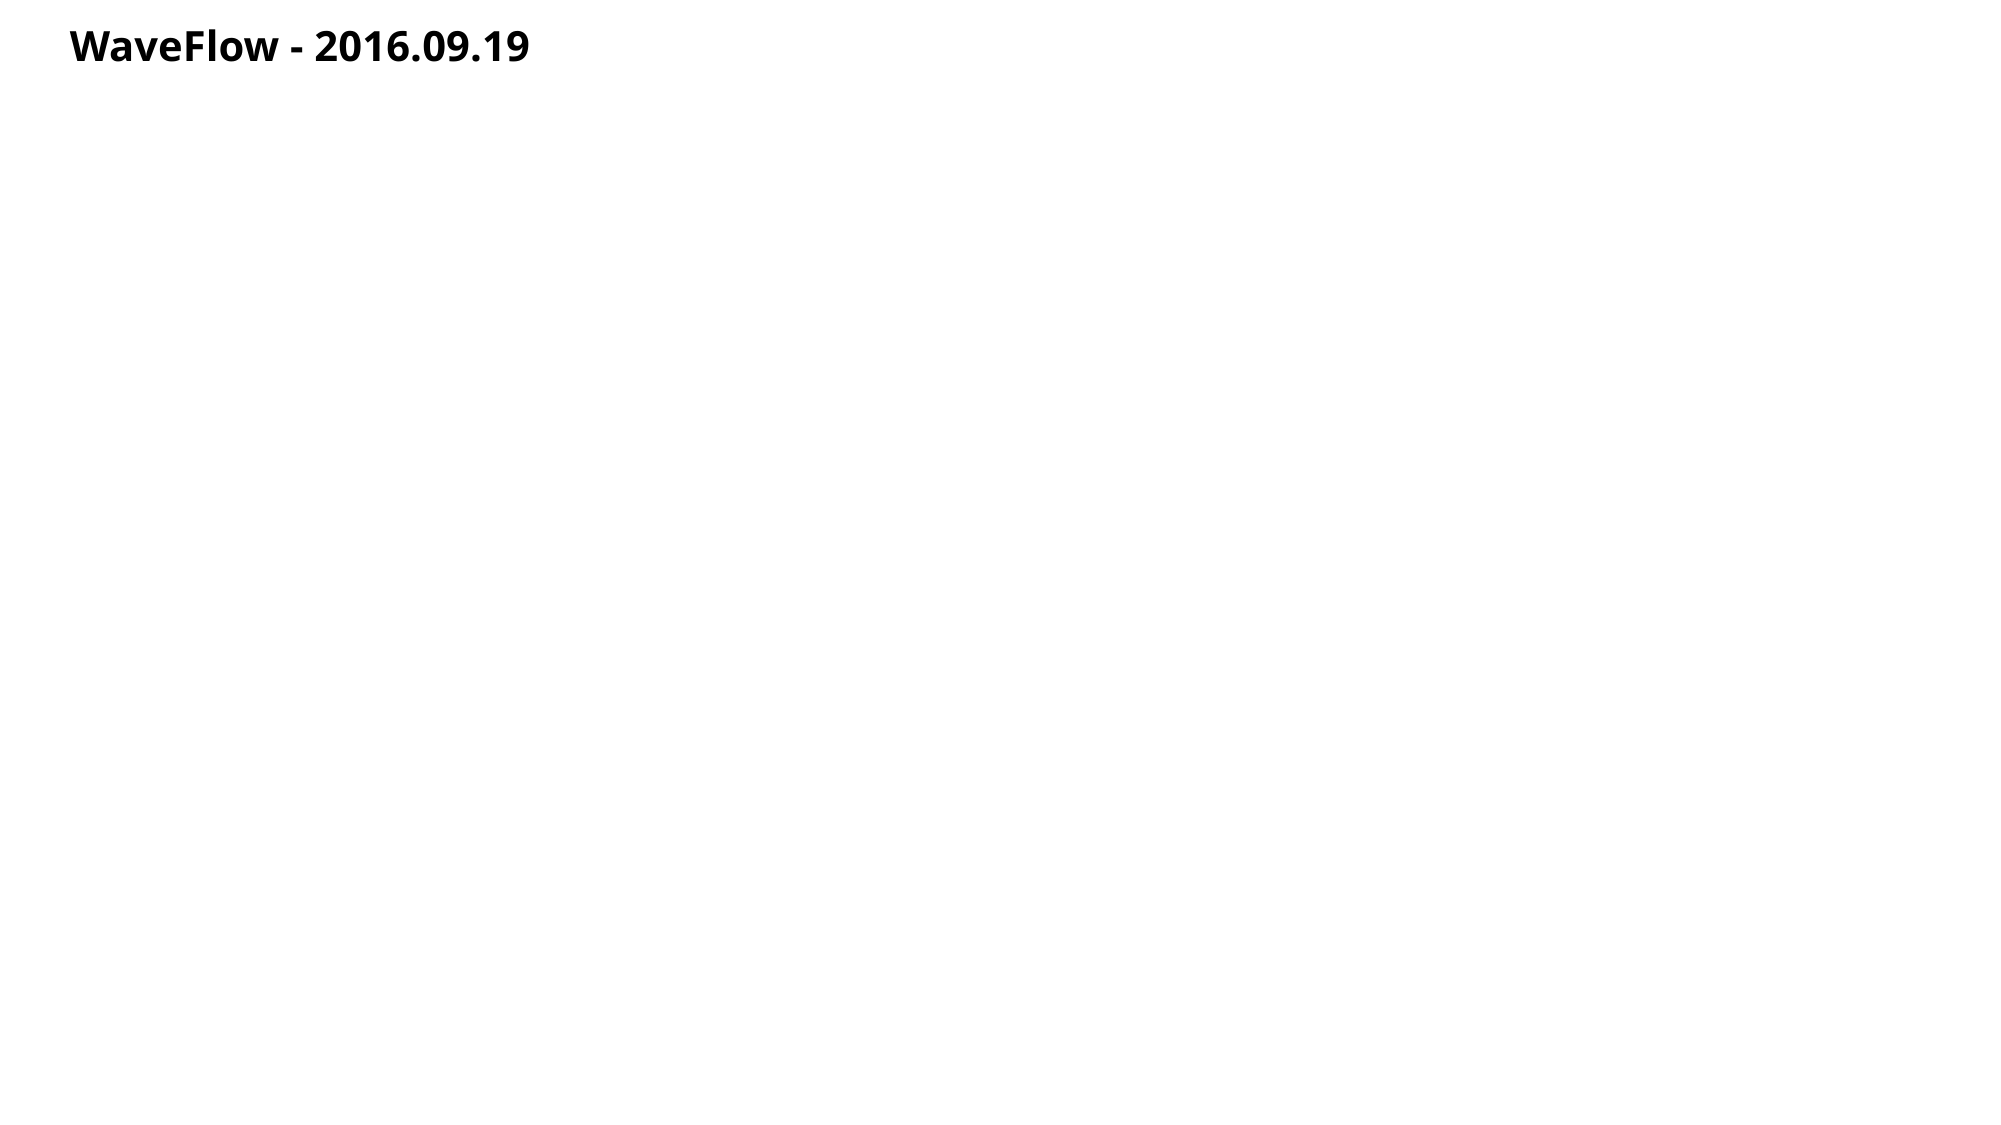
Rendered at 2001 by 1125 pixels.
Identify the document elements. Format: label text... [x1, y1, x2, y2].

text_box WaveFlow - 2016.09.19 [54, 11, 1161, 77]
